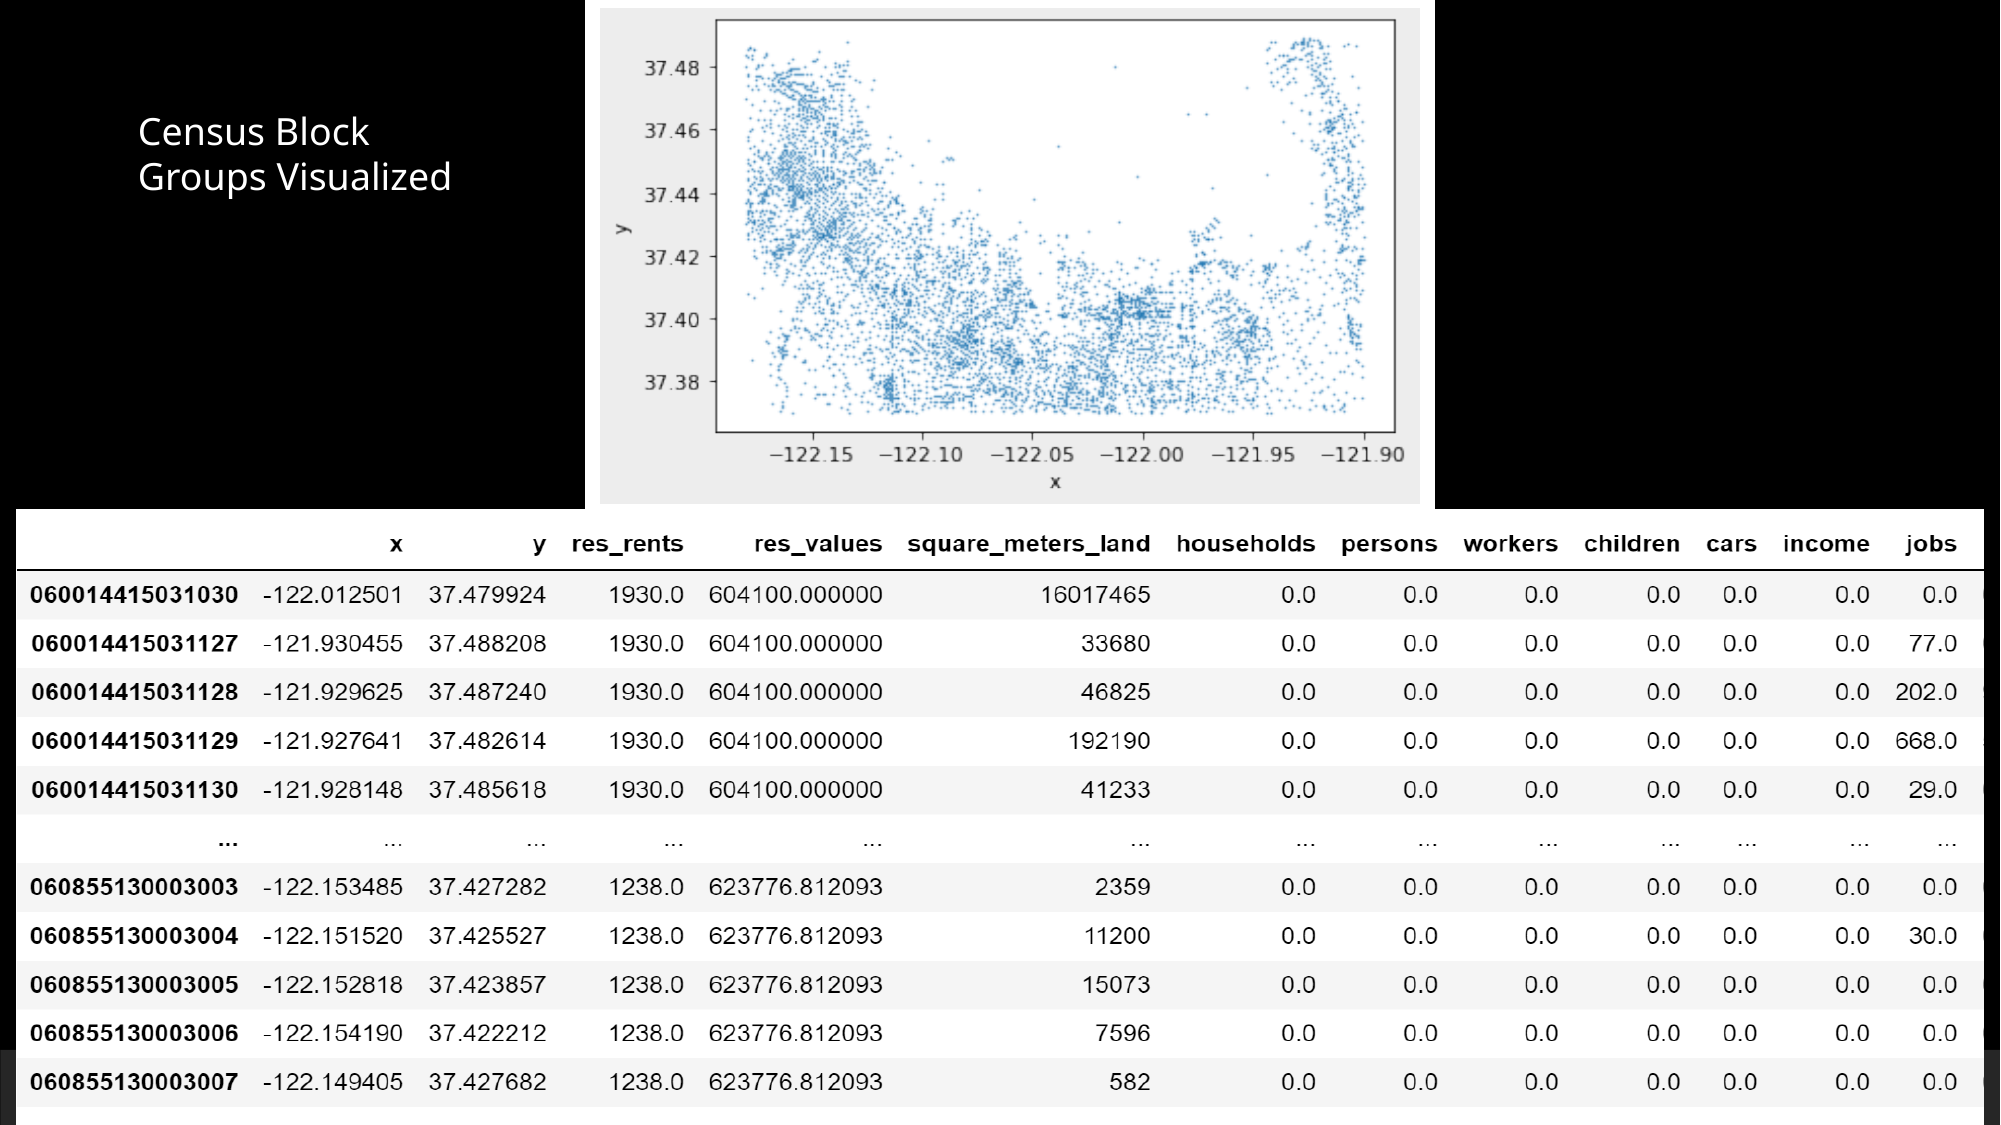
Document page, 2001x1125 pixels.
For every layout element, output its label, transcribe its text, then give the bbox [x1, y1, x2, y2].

picture [15, 508, 1985, 1125]
text_box Census Block Groups Visualized [123, 101, 502, 206]
picture [599, 7, 1421, 505]
